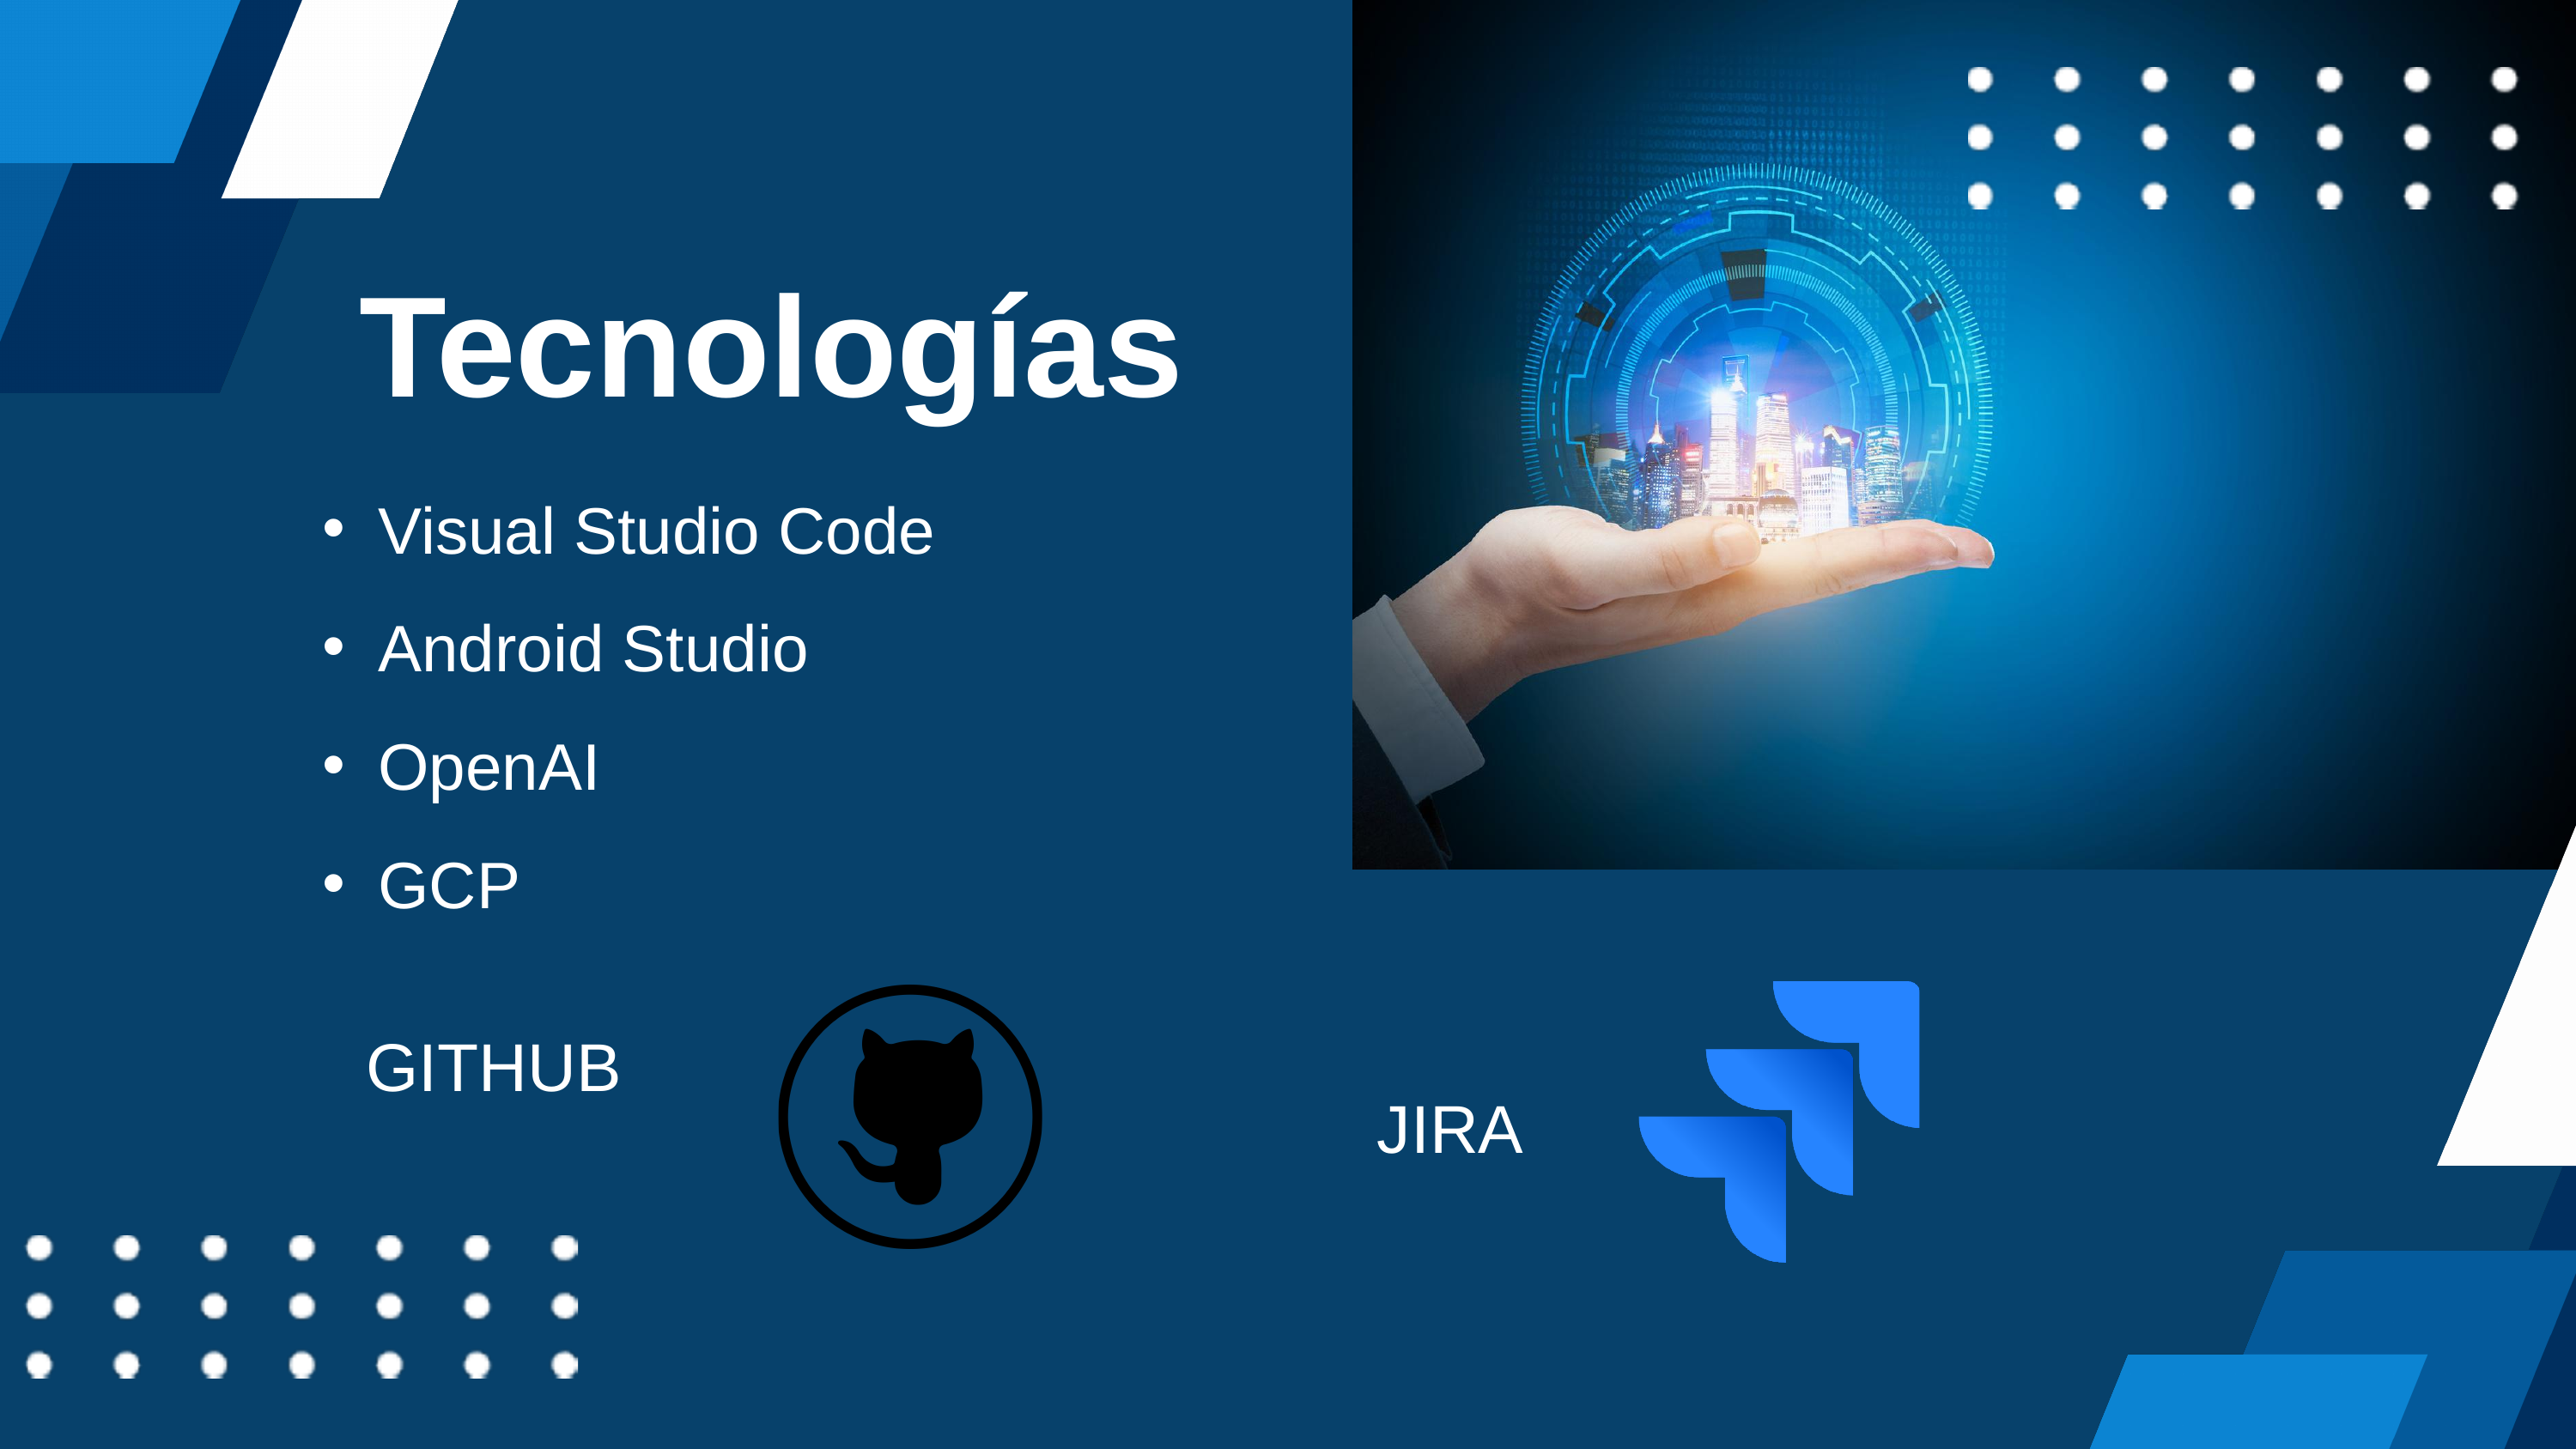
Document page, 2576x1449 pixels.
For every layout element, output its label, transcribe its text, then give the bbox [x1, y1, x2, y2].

text_box [2078, 757, 2576, 1449]
text_box JIRA [1352, 1045, 1549, 1167]
text_box [1638, 981, 1920, 1263]
text_box [0, 0, 470, 393]
text_box GITHUB [362, 944, 625, 1106]
text_box Tecnologías [359, 220, 1272, 427]
text_box [1352, 0, 2576, 870]
text_box [0, 1235, 579, 1379]
text_box Visual Studio Code Android Studio OpenAI GCP [266, 448, 1473, 922]
text_box [1967, 67, 2576, 209]
text_box [778, 985, 1042, 1249]
